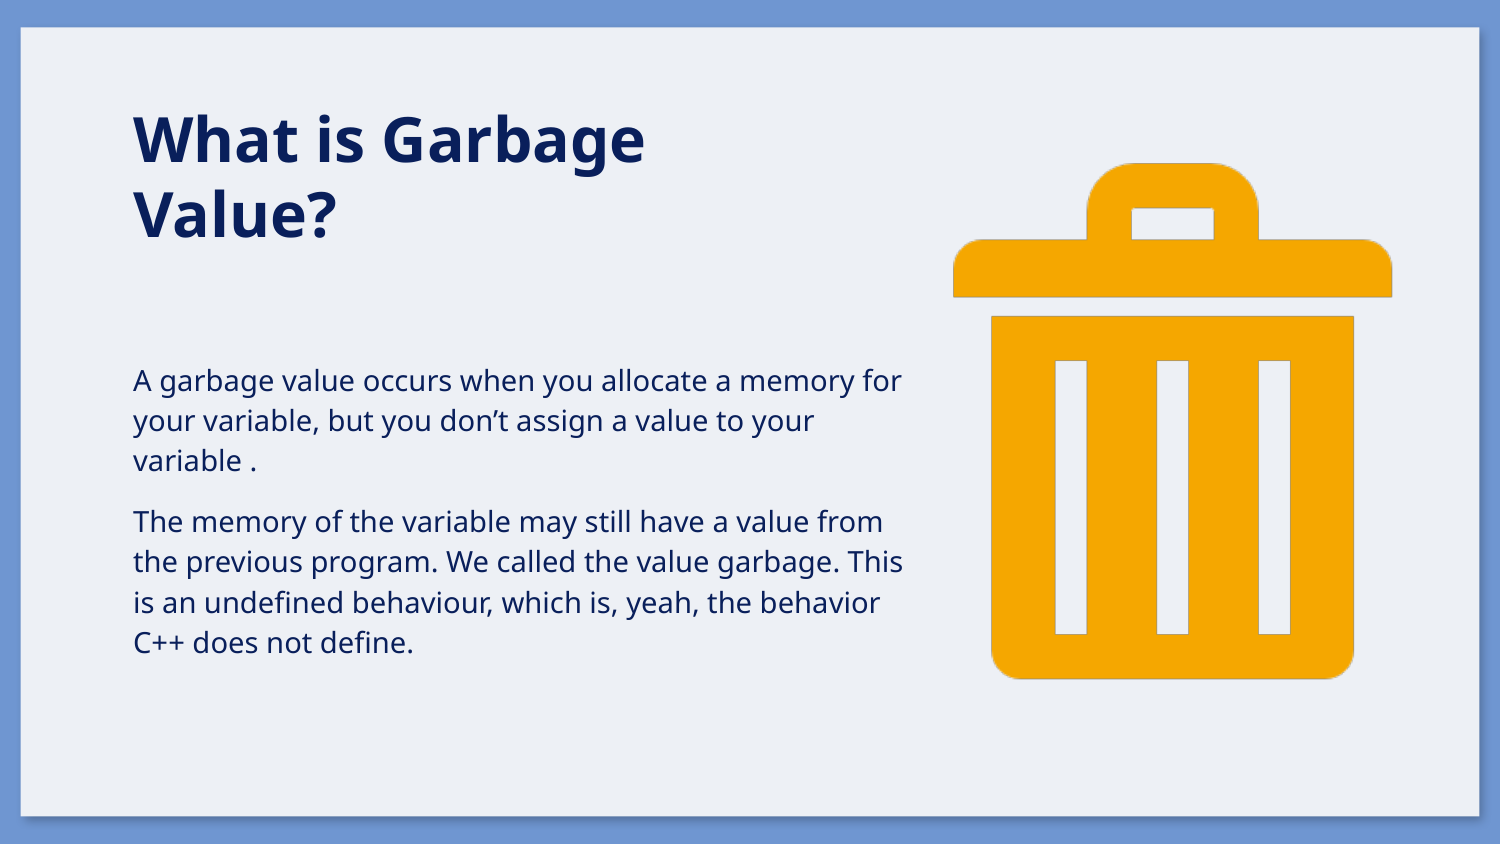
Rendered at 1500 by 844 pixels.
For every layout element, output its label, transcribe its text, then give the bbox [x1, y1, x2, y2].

title What is Garbage Value? [118, 85, 1382, 270]
subtitle A garbage value occurs when you allocate a memory for your variable, but you don’t assign a value to your variable . The memory of the variable may still have a value from the previous program. We called the value garbage. This is an undefined behaviour, which is, yeah, the behavior C++ does not define. [118, 342, 931, 792]
picture [867, 116, 1479, 727]
